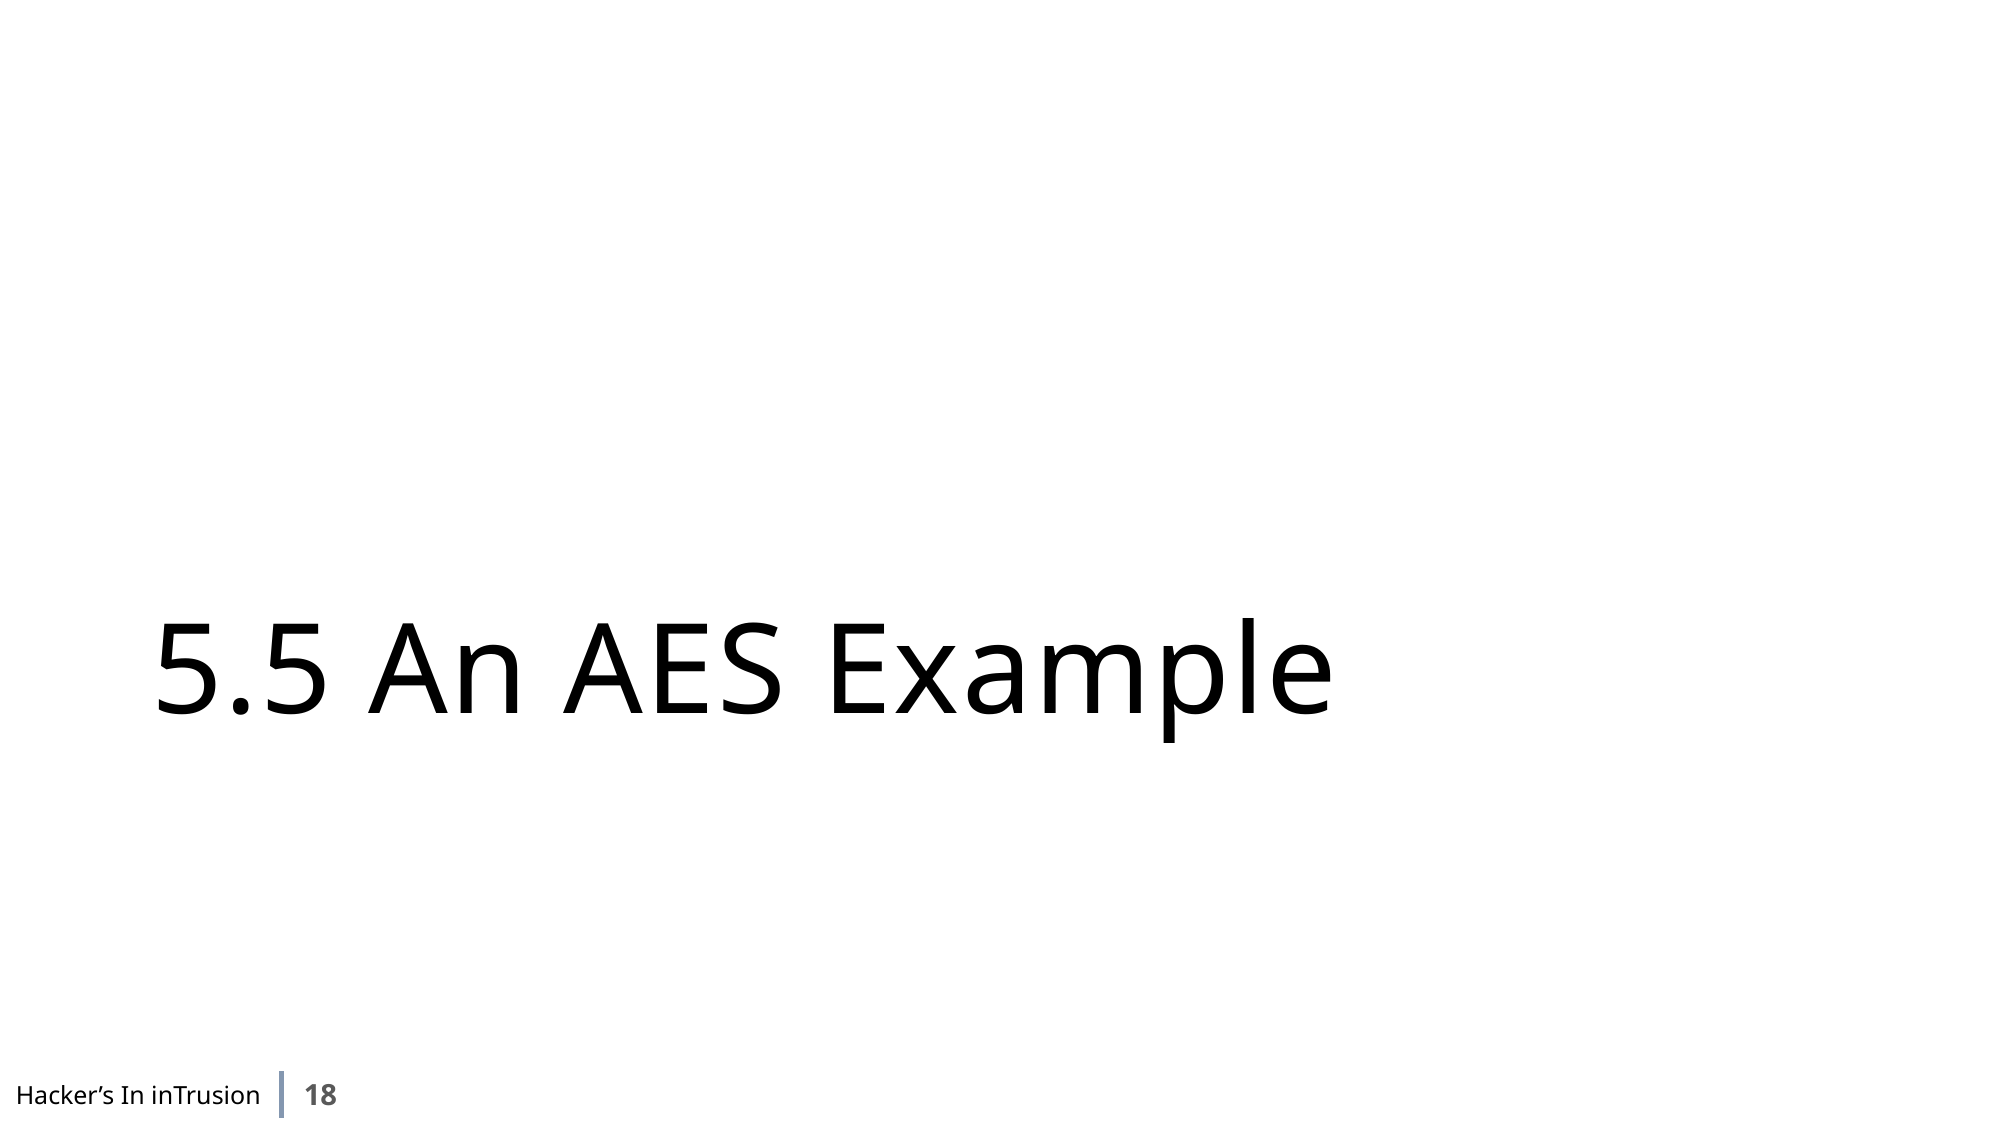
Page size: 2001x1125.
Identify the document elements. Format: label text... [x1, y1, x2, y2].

title 5.5 An AES Example [136, 280, 1862, 749]
